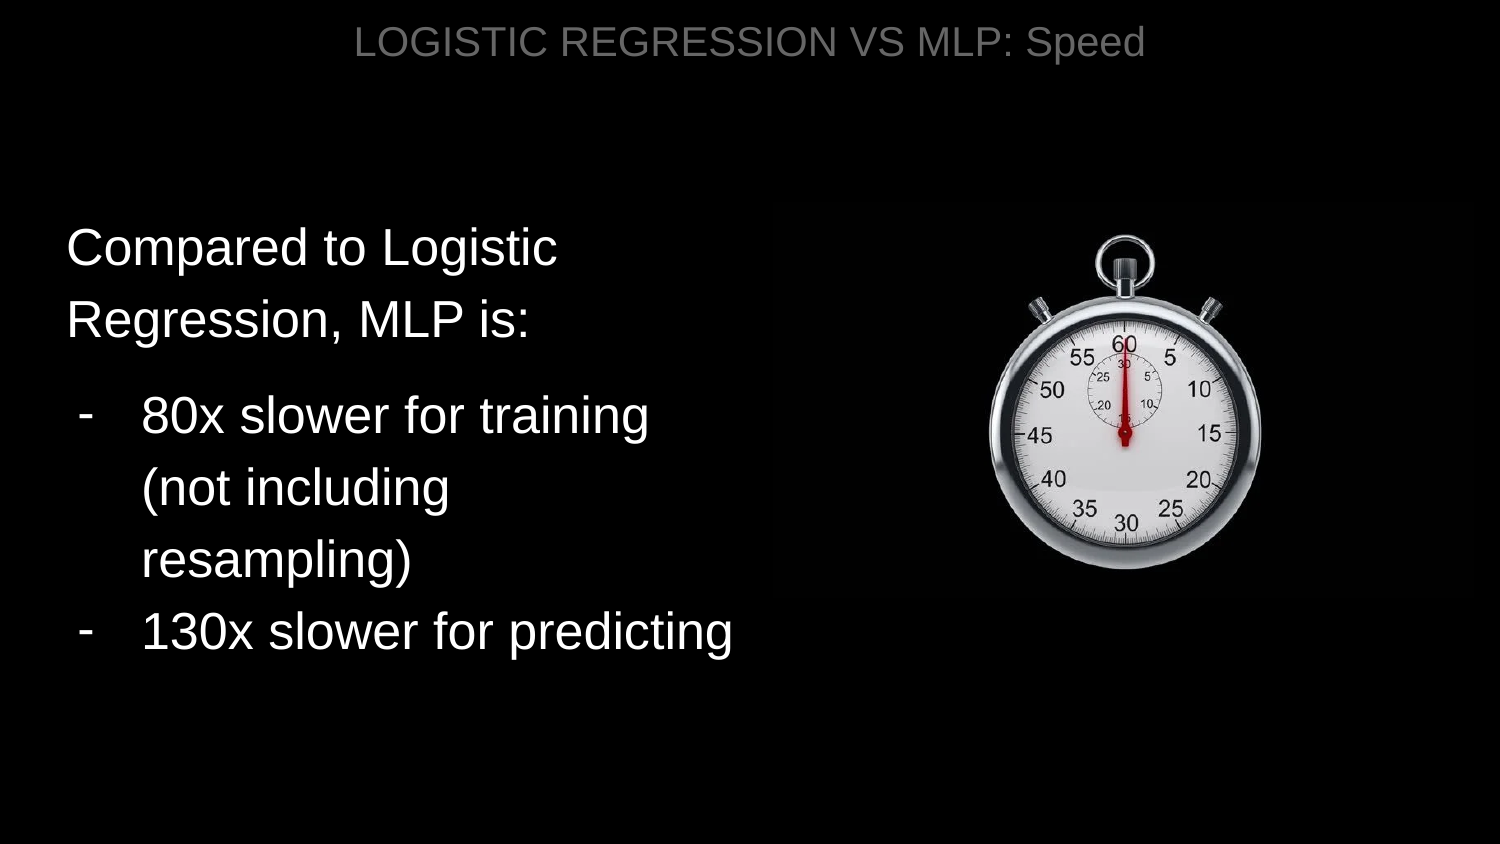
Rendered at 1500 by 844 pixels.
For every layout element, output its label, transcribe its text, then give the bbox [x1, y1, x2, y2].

picture [773, 202, 1474, 598]
list Compared to Logistic Regression, MLP is: 80x slower for training (not including resampling) 130x slower for predicting [51, 189, 750, 750]
title LOGISTIC REGRESSION VS MLP: Speed [51, 0, 1449, 94]
